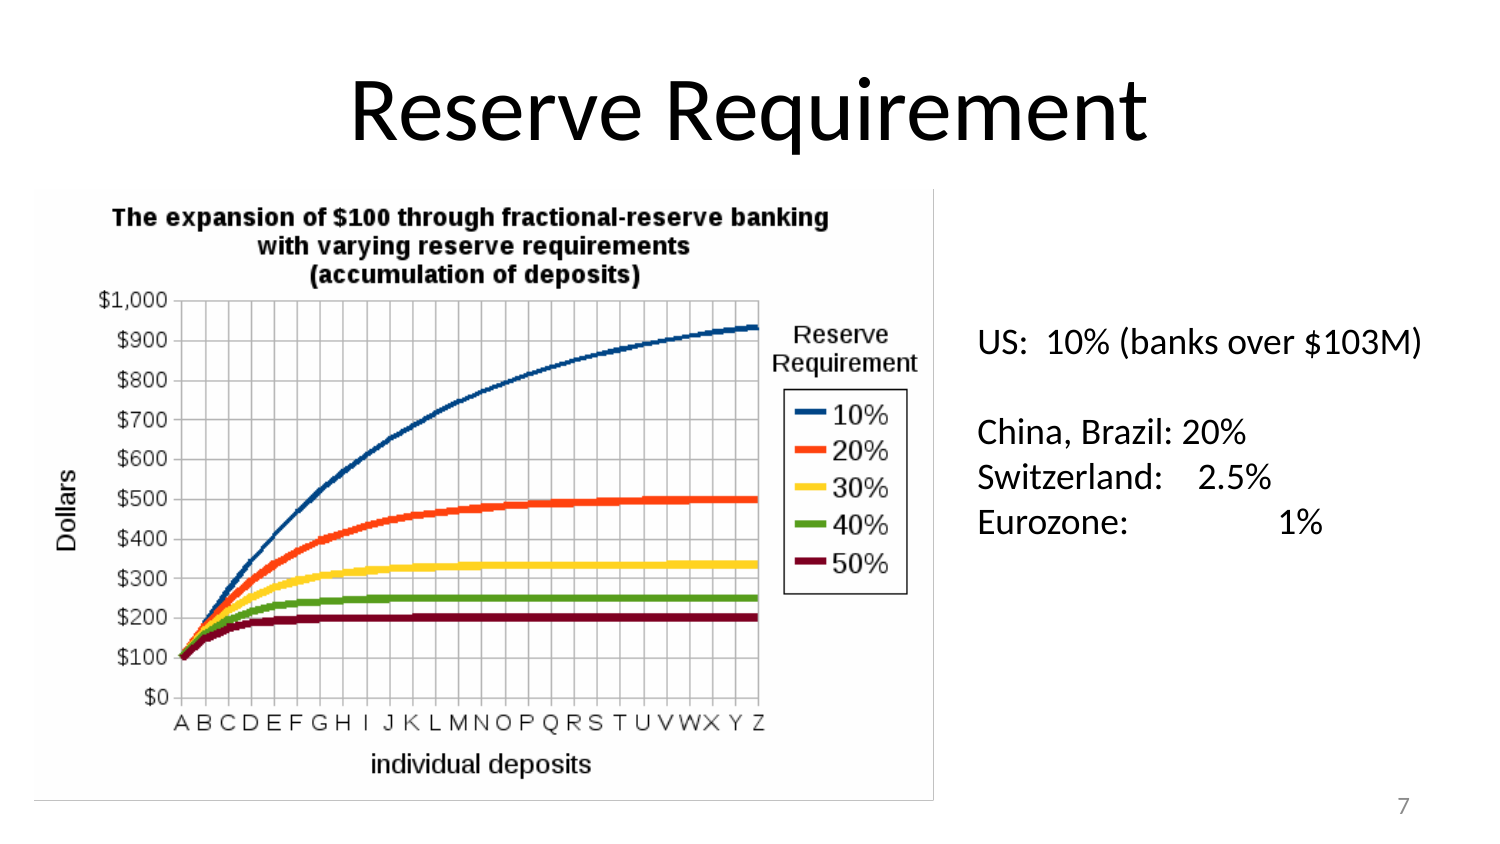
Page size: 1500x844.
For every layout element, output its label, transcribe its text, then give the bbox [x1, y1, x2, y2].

title Reserve Requirement [75, 33, 1425, 175]
slide_number 6 [1074, 782, 1425, 827]
picture [33, 189, 935, 802]
text_box US: 10% (banks over $103M) China, Brazil: 20% Switzerland: 2.5% Eurozone: 1% [962, 309, 1453, 550]
